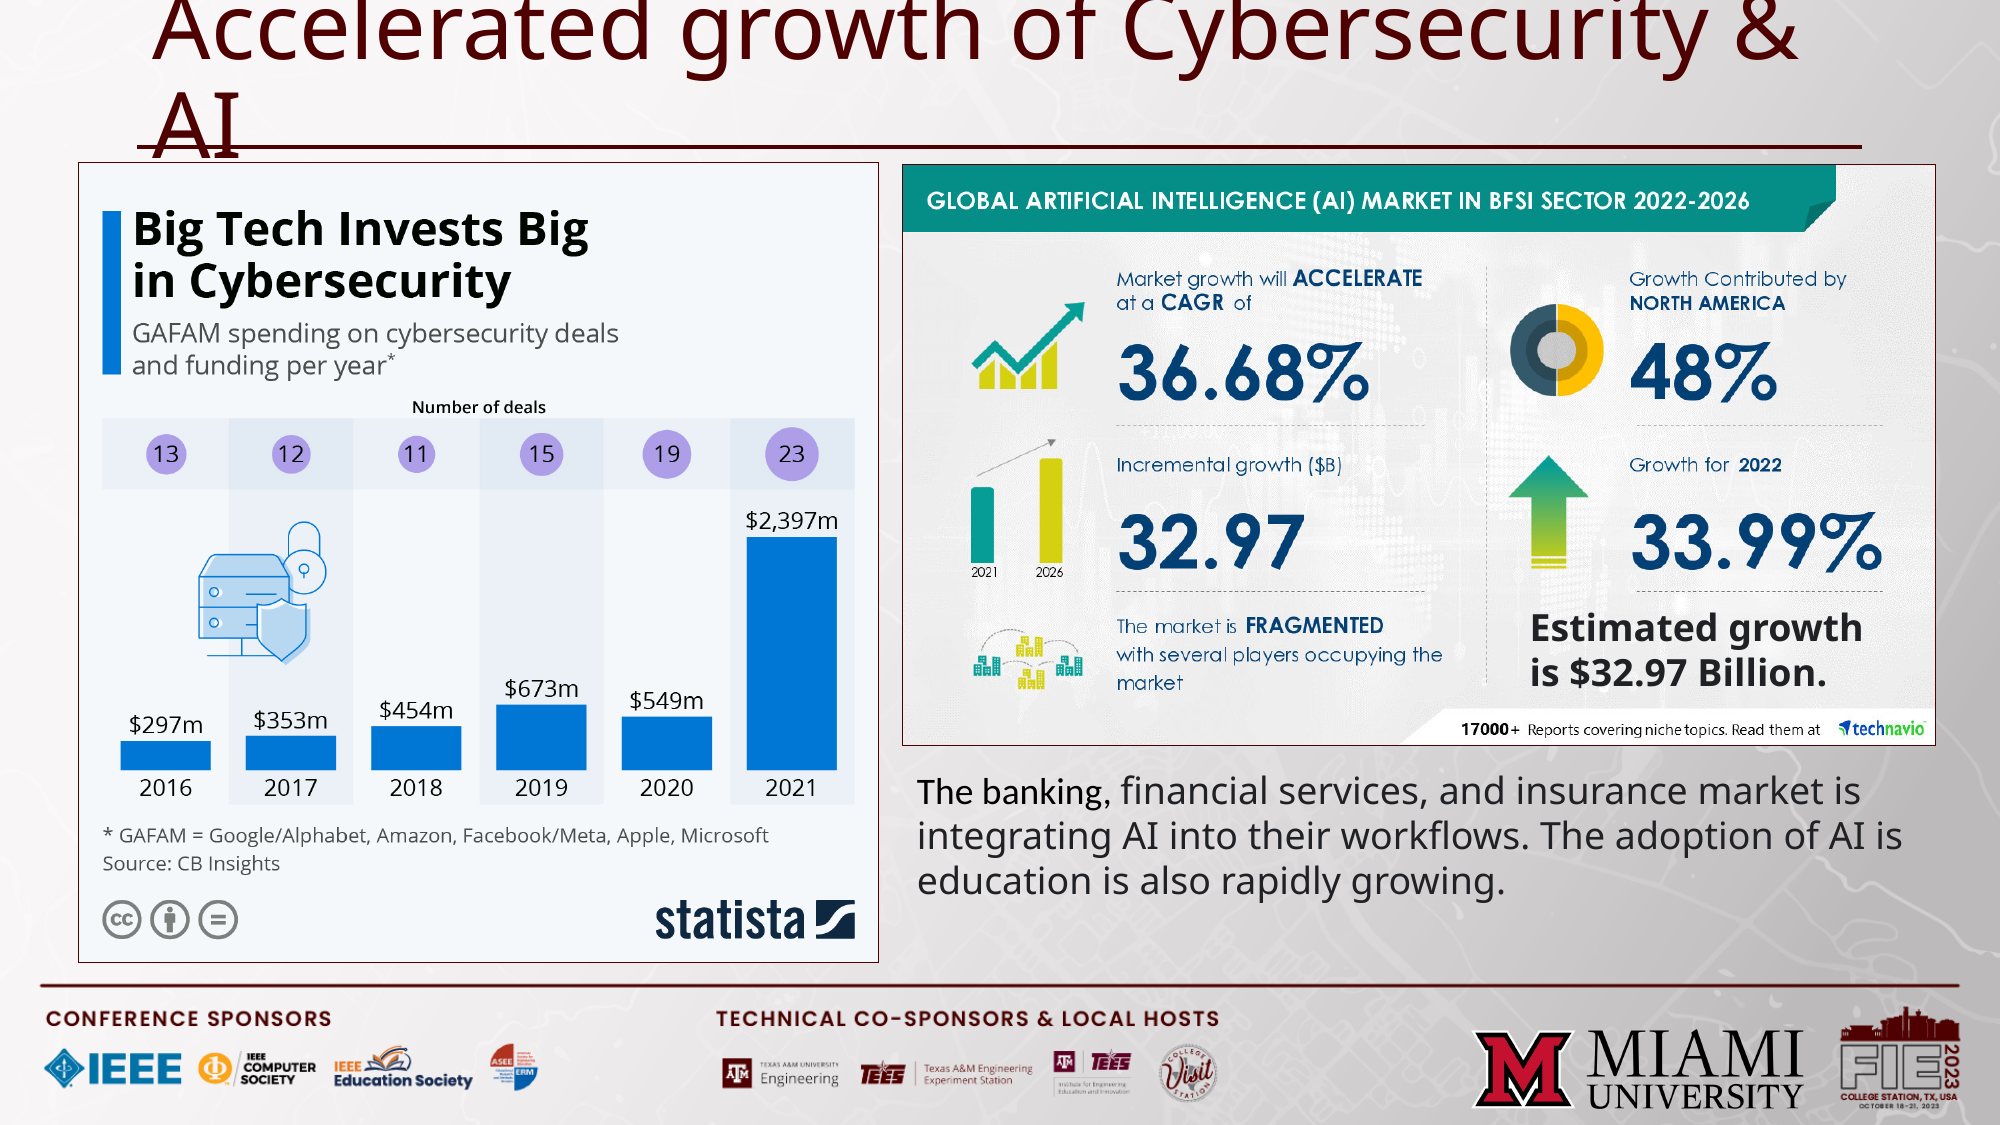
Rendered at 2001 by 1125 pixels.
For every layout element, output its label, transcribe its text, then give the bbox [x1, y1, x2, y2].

text_box The banking, financial services, and insurance market is integrating AI into their workflows. The adoption of AI is education is also rapidly growing. [902, 759, 1935, 910]
title Accelerated growth of Cybersecurity & AI [137, 22, 1863, 137]
picture [0, 0, 2000, 1125]
